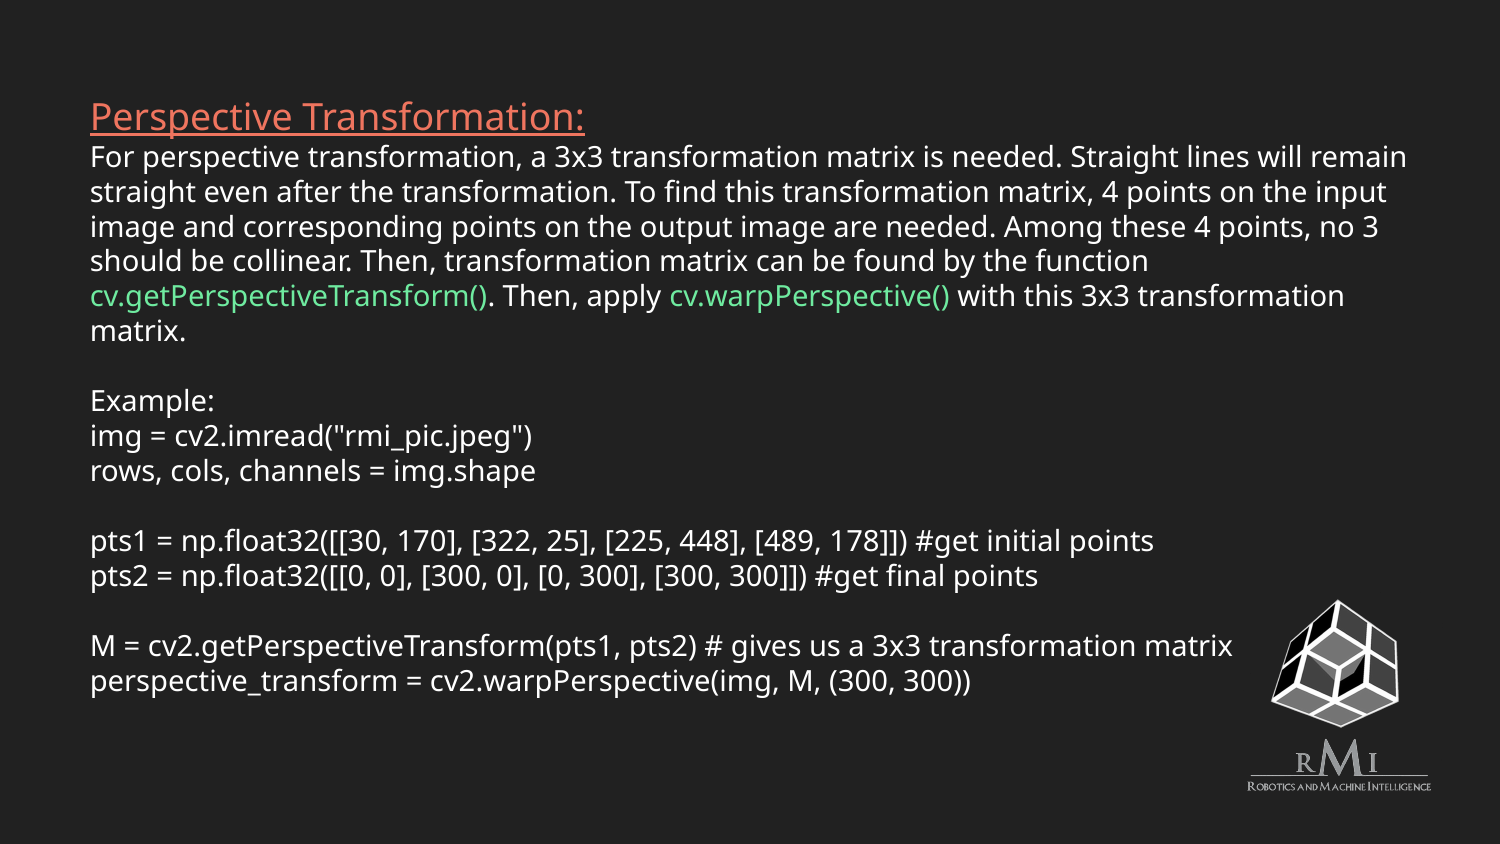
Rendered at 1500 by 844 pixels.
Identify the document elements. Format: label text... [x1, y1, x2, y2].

text_box Perspective Transformation: For perspective transformation, a 3x3 transformation matrix is needed. Straight lines will remain straight even after the transformation. To find this transformation matrix, 4 points on the input image and corresponding points on the output image are needed. Among these 4 points, no 3 should be collinear. Then, transformation matrix can be found by the function cv.getPerspectiveTransform(). Then, apply cv.warpPerspective() with this 3x3 transformation matrix. Example: img = cv2.imread("rmi_pic.jpeg") rows, cols, channels = img.shape pts1 = np.float32([[30, 170], [322, 25], [225, 448], [489, 178]]) #get initial points pts2 = np.float32([[0, 0], [300, 0], [0, 300], [300, 300]]) #get final points M = cv2.getPerspectiveTransform(pts1, pts2) # gives us a 3x3 transformation matrix perspective_transform = cv2.warpPerspective(img, M, (300, 300)) [74, 77, 1432, 713]
picture [1225, 591, 1457, 800]
